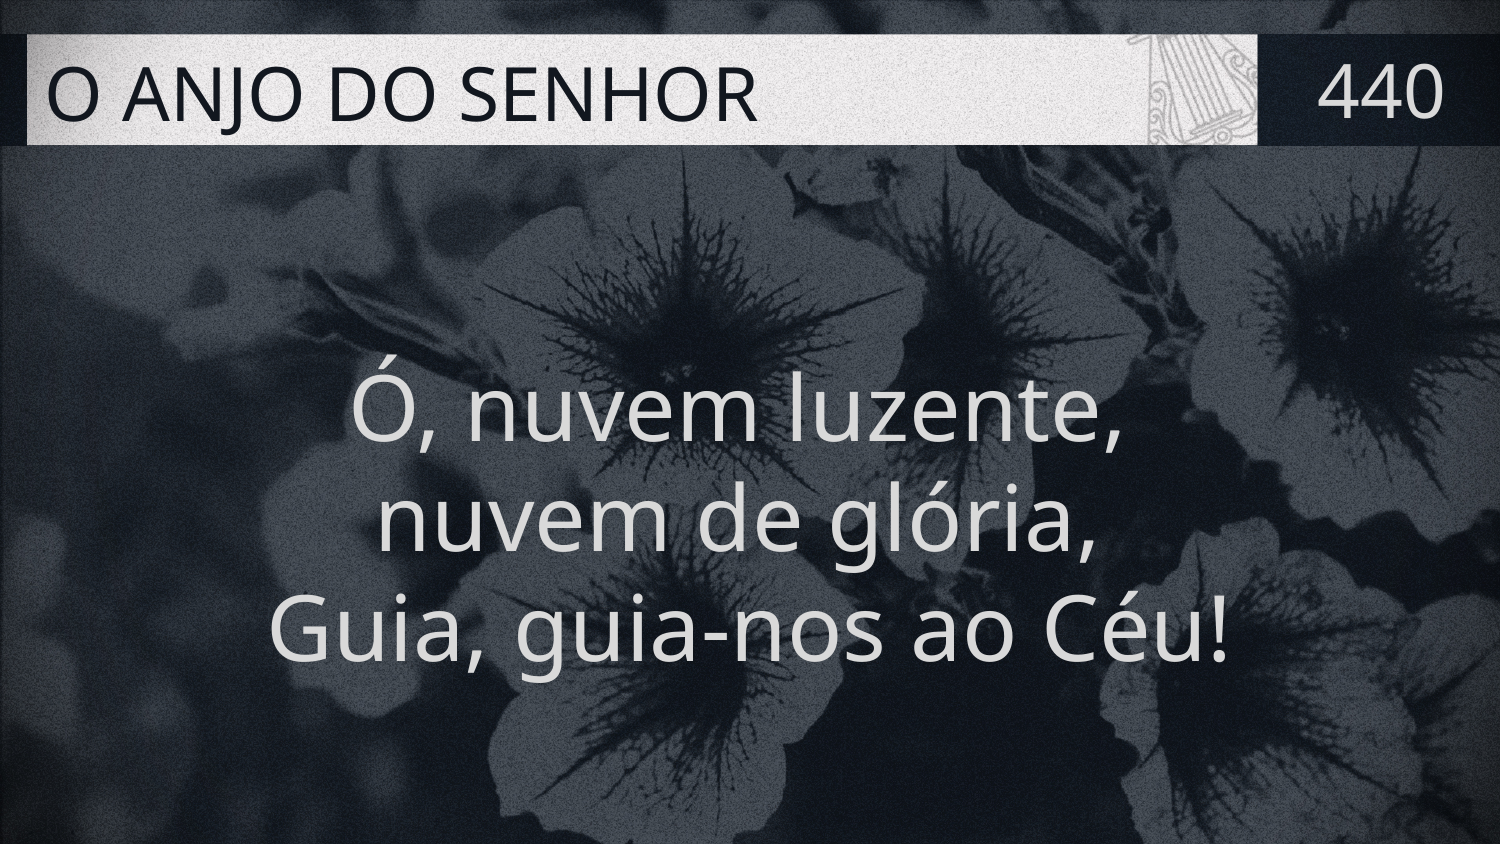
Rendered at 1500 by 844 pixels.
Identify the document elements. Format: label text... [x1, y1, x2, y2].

title O ANJO DO SENHOR [29, 33, 1258, 151]
list Ó, nuvem luzente, nuvem de glória, Guia, guia-nos ao Céu! [0, 185, 1500, 844]
picture [0, 0, 1500, 185]
list 440 [1281, 36, 1483, 143]
